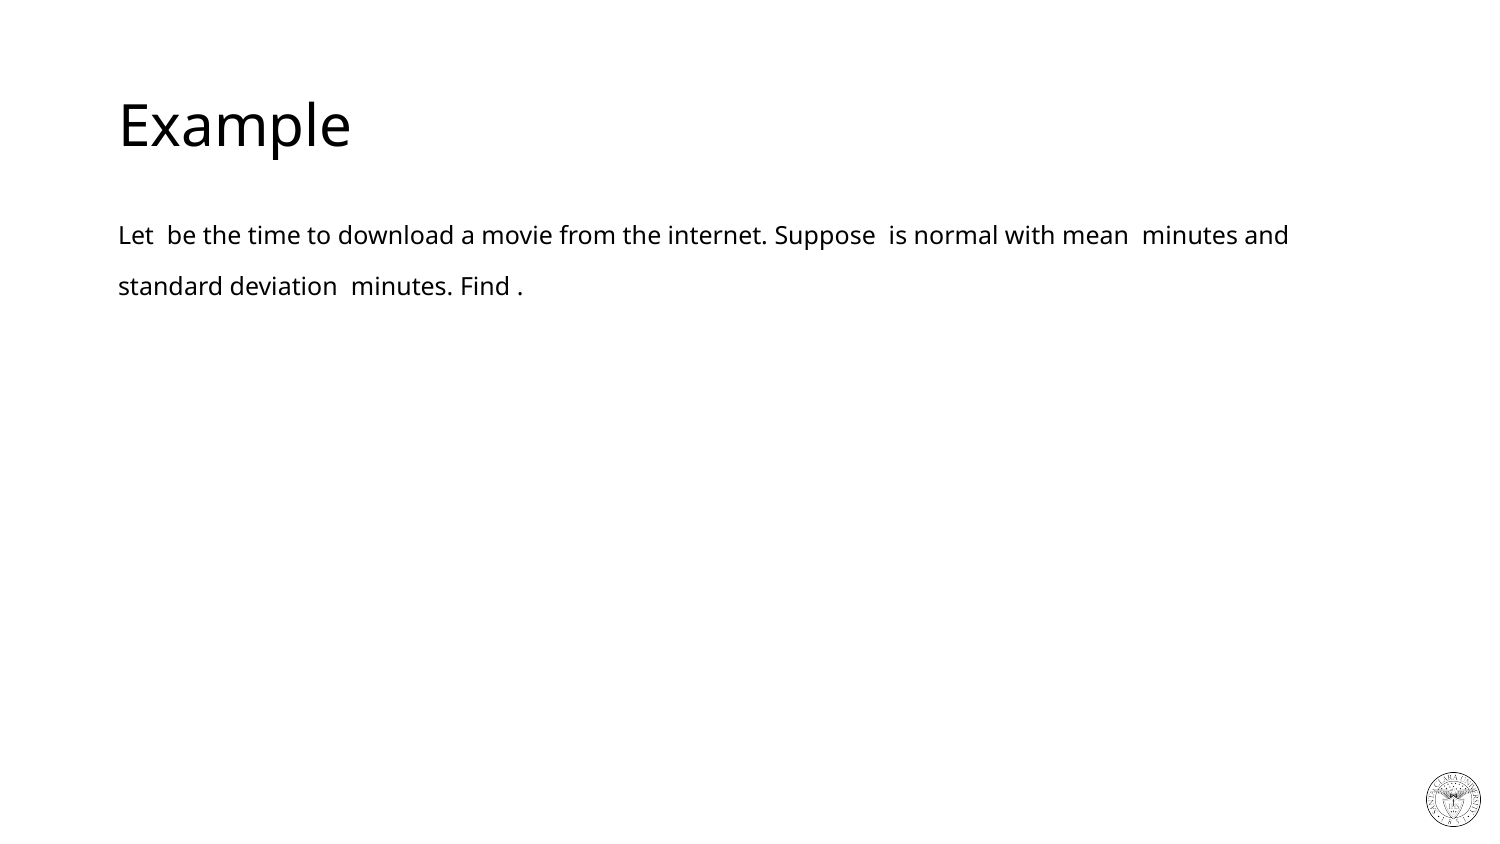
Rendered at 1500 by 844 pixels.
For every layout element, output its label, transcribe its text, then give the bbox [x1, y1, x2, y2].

title Example [103, 44, 1397, 169]
picture [1426, 772, 1481, 827]
